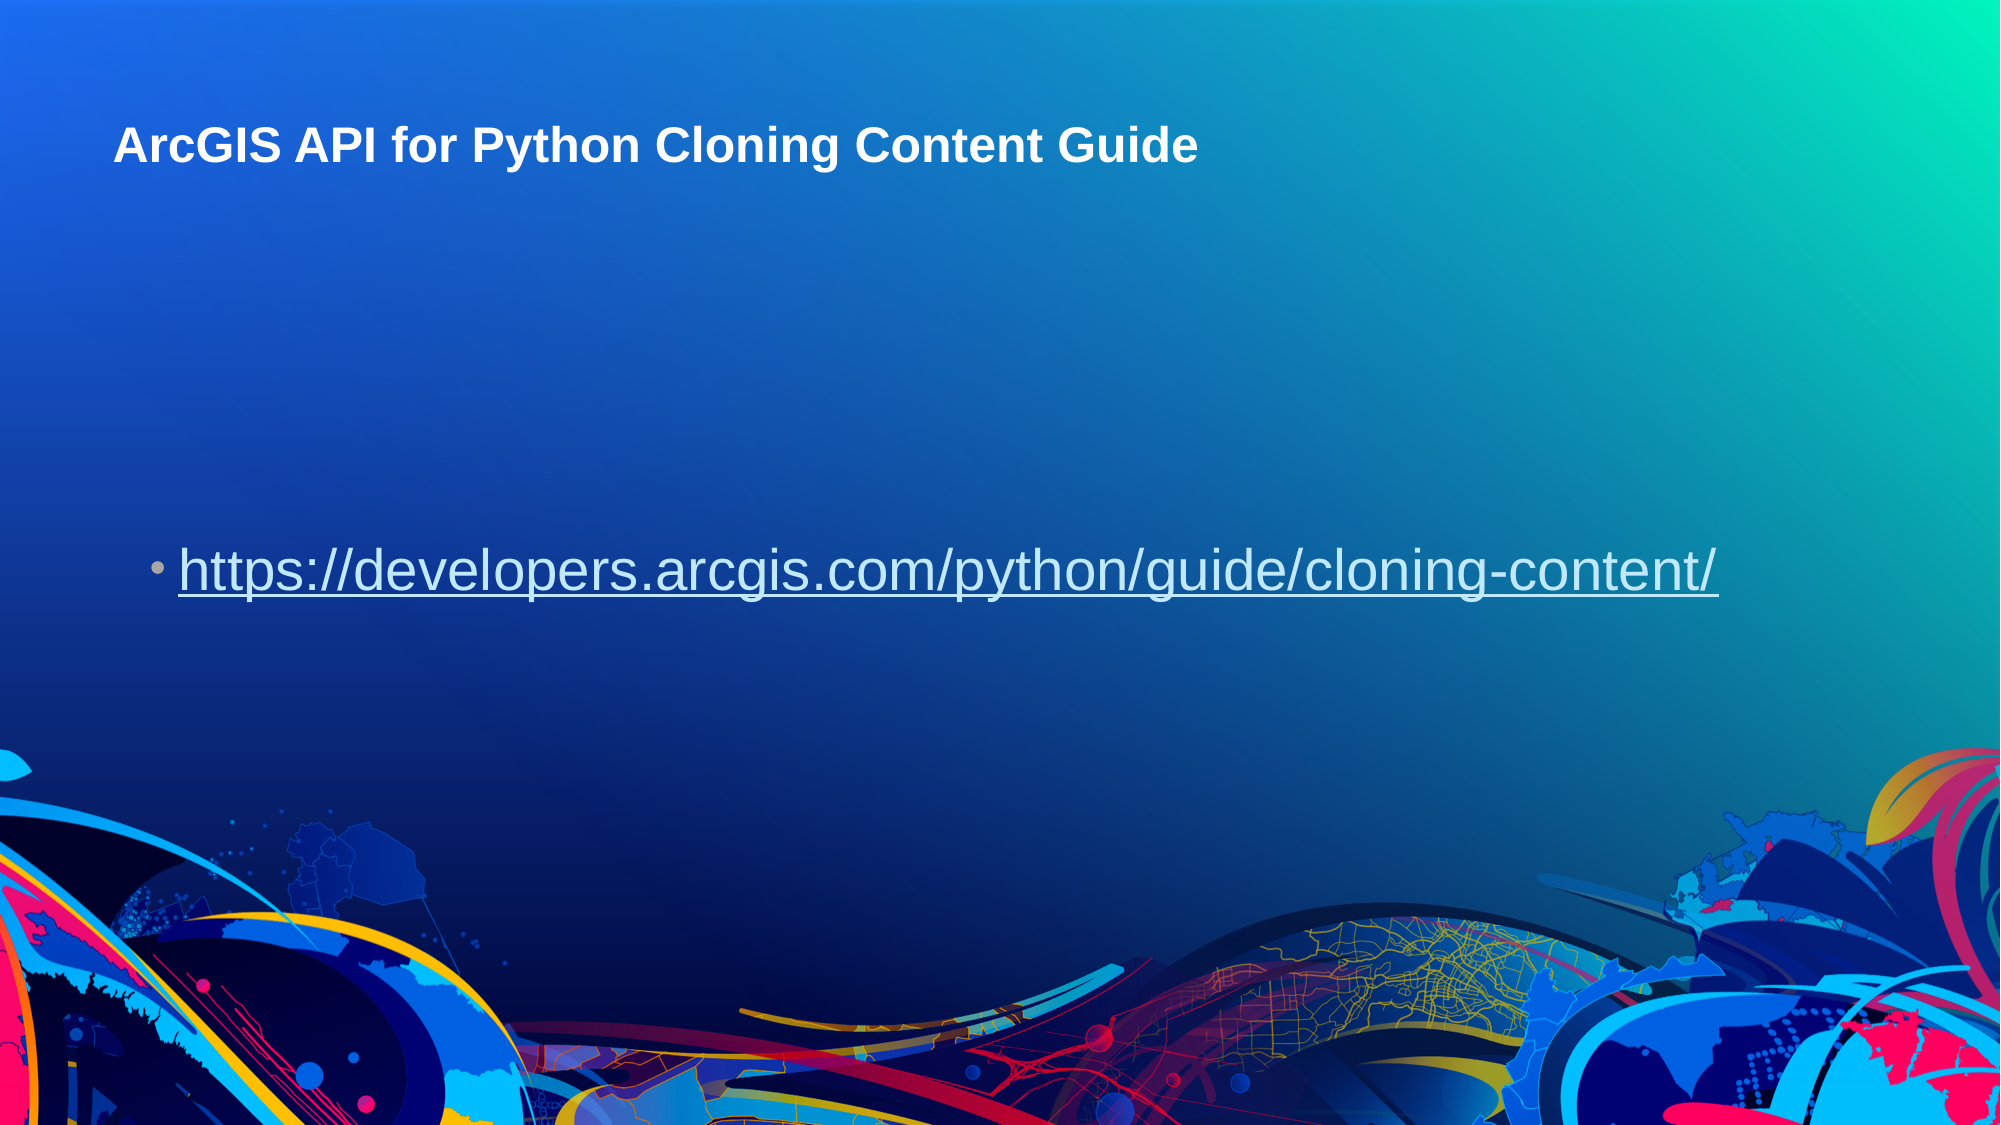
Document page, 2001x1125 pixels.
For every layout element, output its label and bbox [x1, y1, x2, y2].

text_box [0, 0, 2000, 1125]
